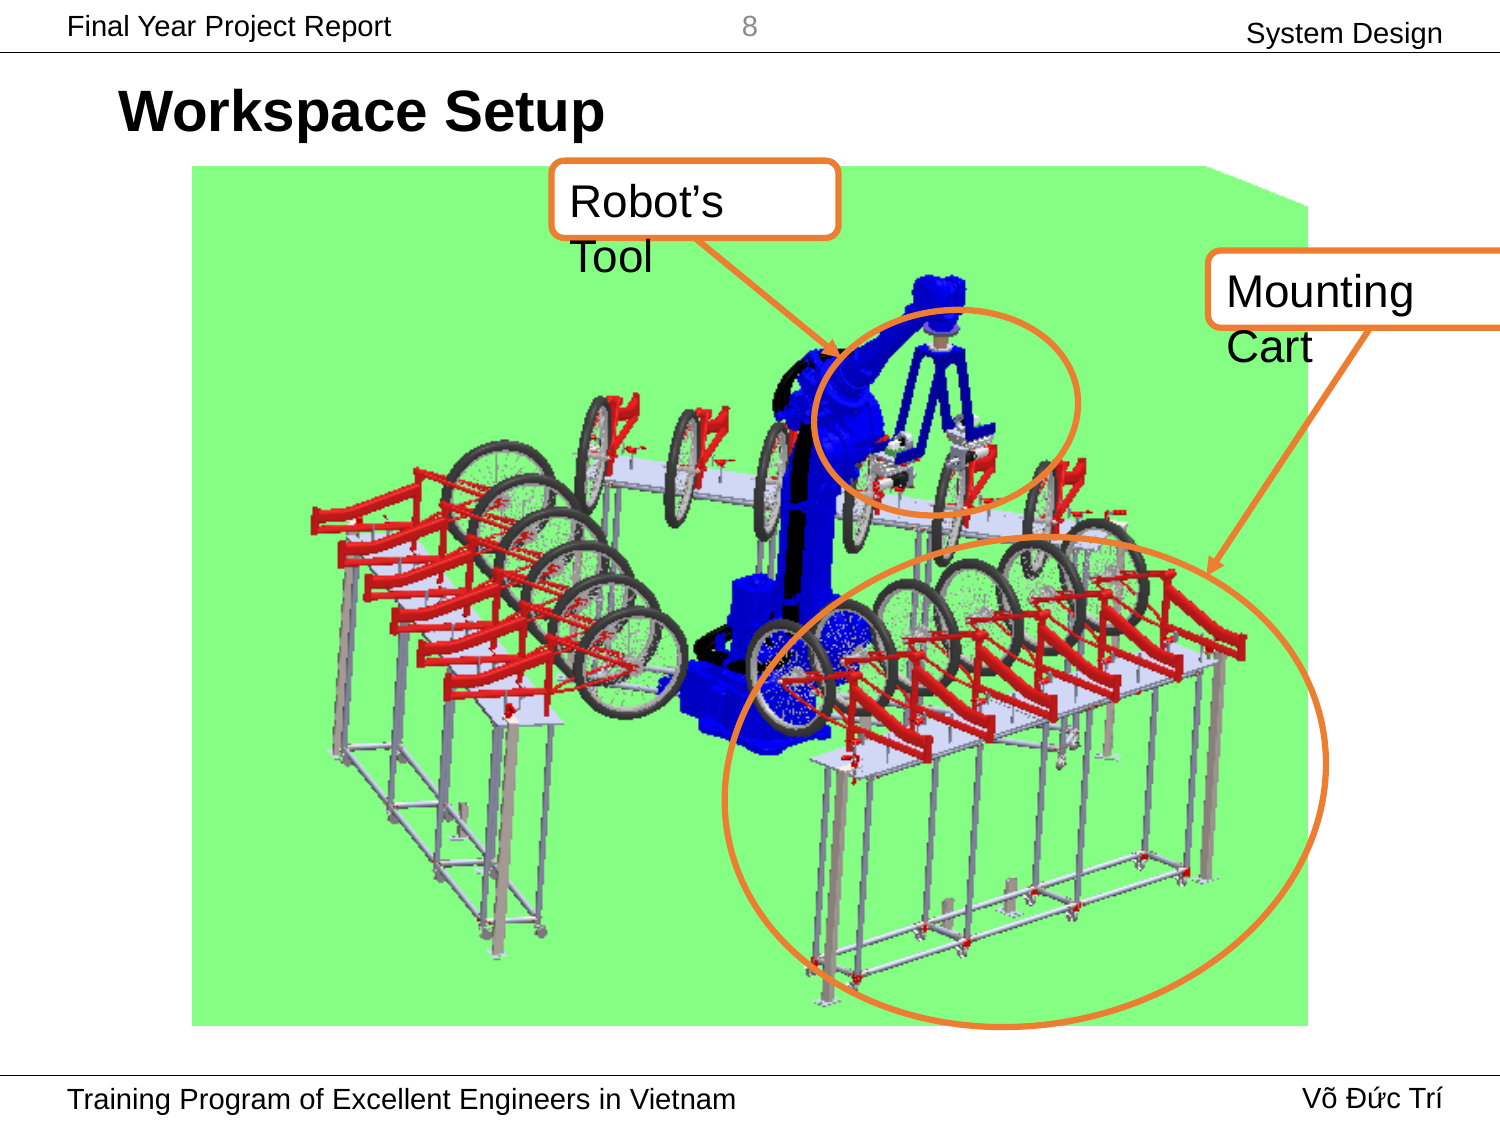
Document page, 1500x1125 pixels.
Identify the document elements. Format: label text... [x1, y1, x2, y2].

list System Design [837, 0, 1459, 50]
text_box Robot’s Tool [552, 159, 838, 166]
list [192, 166, 1308, 1026]
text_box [694, 238, 842, 358]
text_box [1308, 679, 1328, 851]
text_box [1206, 328, 1371, 576]
slide_number 8 [686, 0, 814, 49]
text_box Mounting Cart [1308, 249, 1500, 329]
title Workspace Setup [103, 75, 1397, 150]
